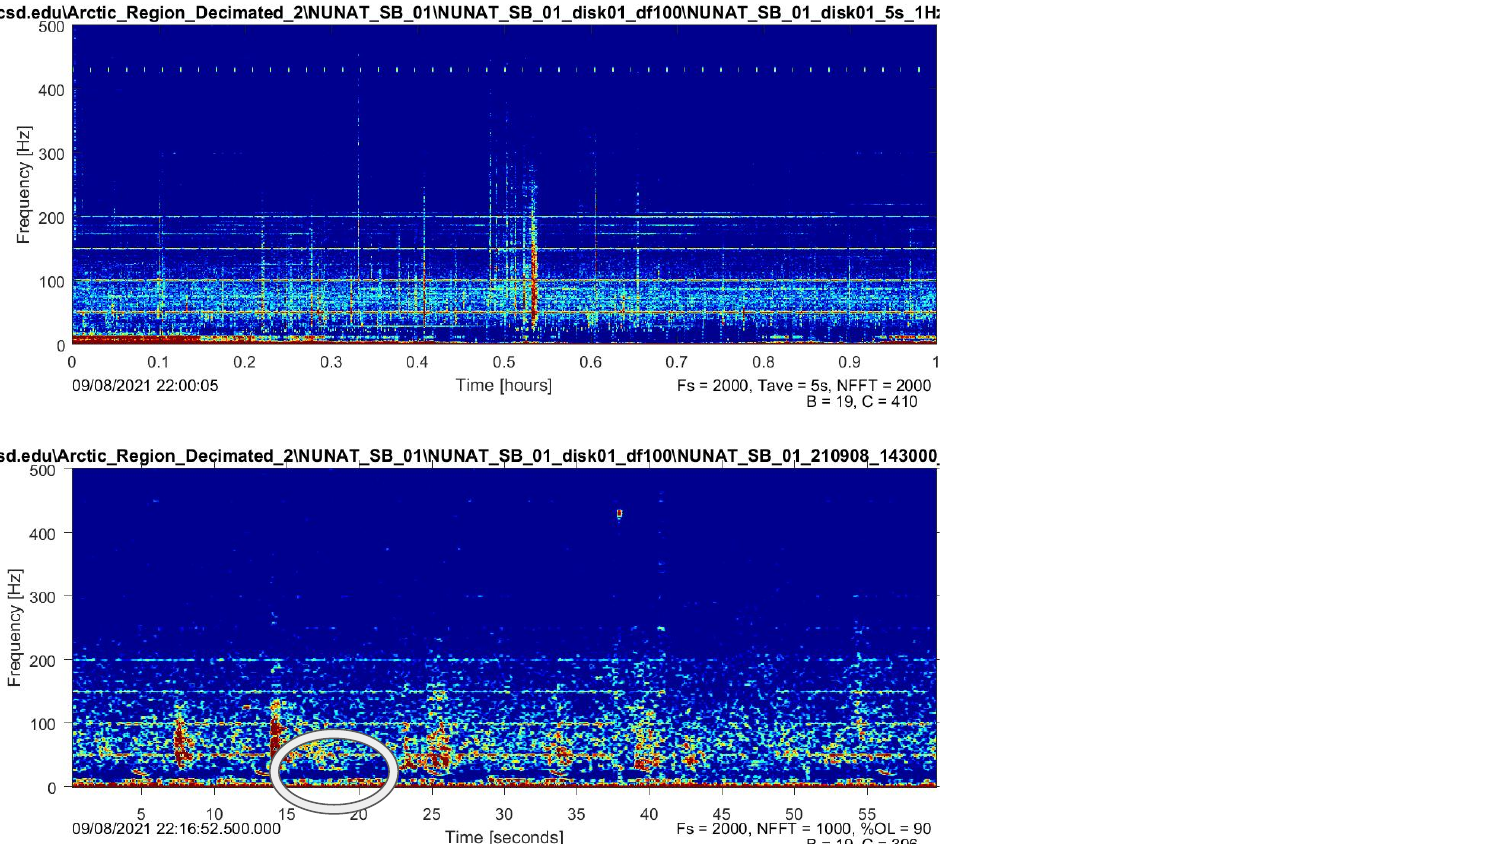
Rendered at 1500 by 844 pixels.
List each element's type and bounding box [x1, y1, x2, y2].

picture [0, 0, 940, 844]
